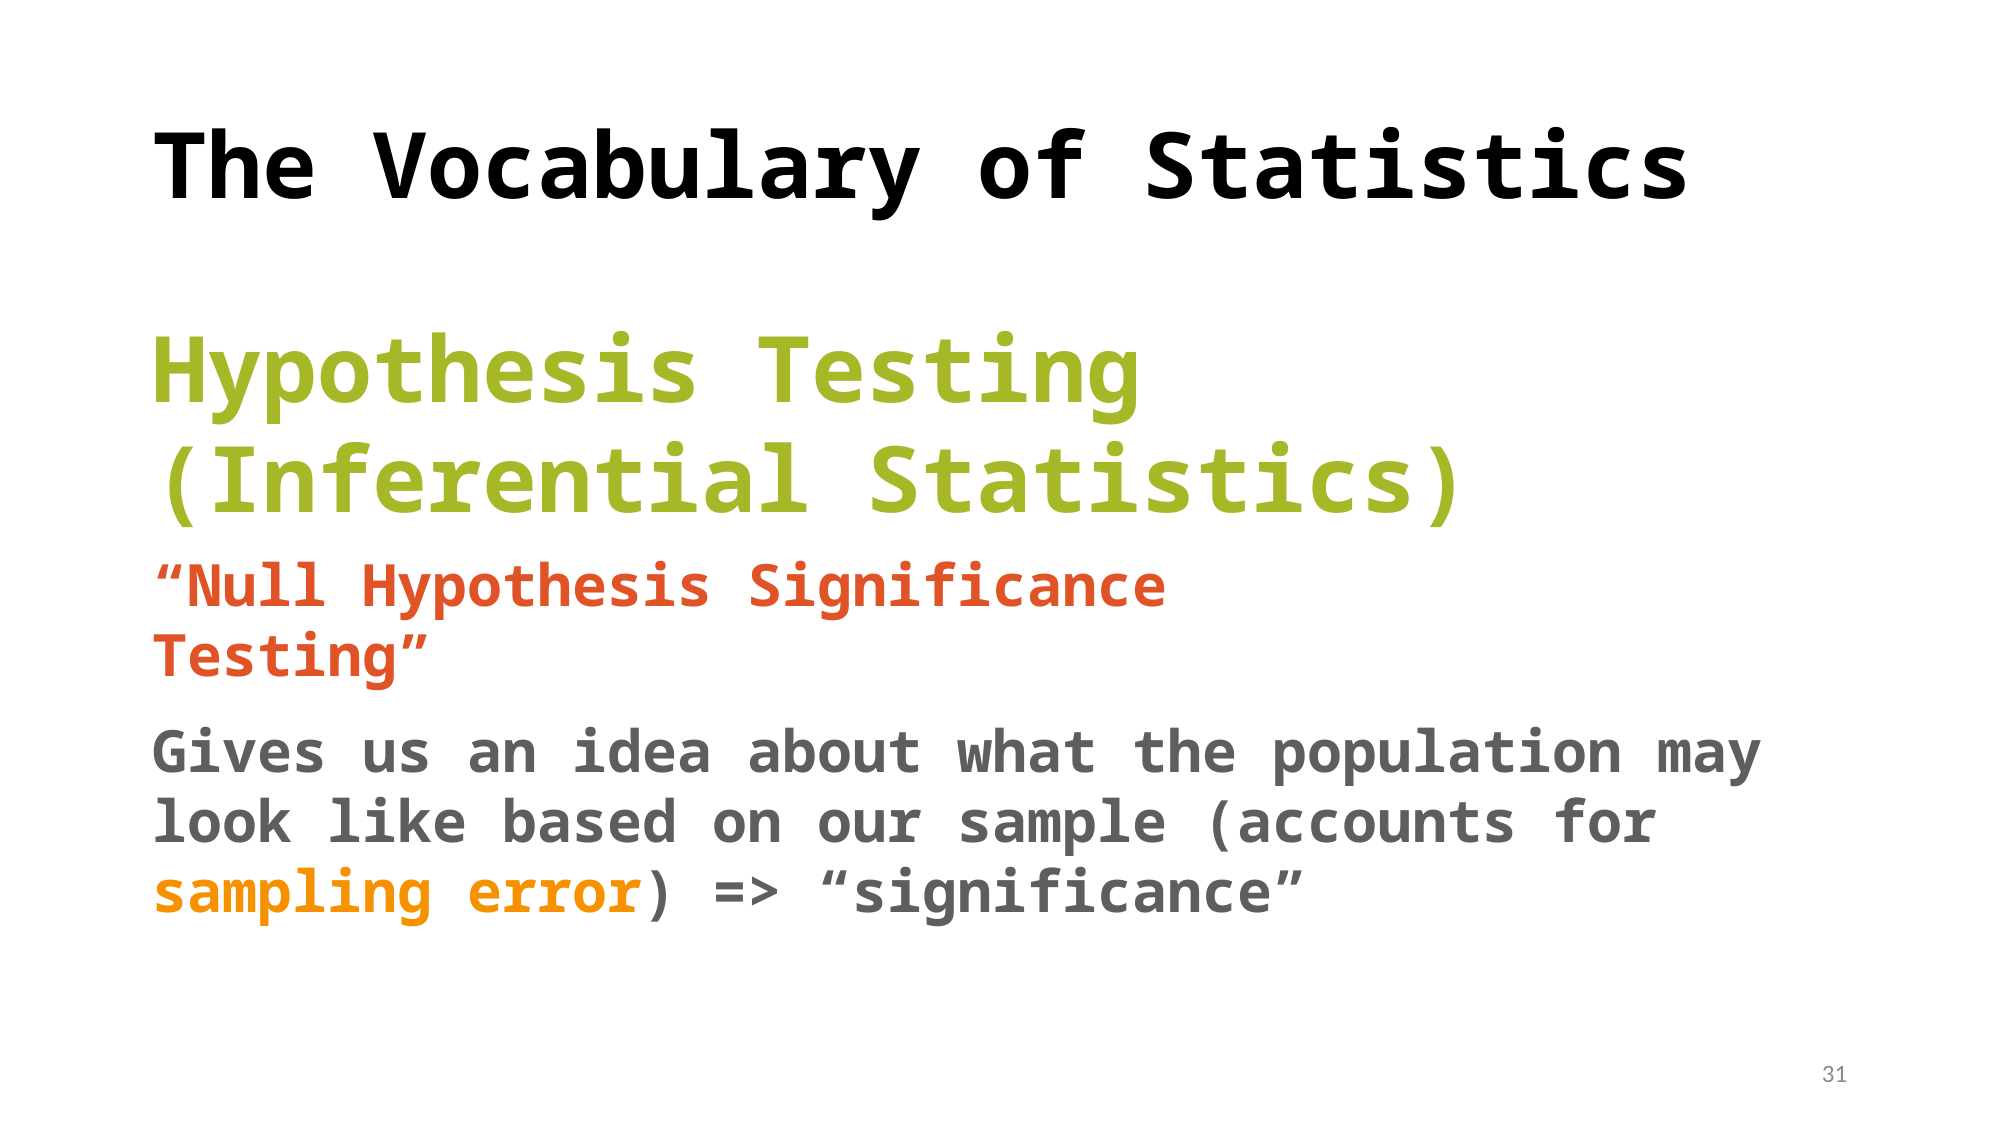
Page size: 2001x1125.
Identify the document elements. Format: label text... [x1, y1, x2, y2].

text_box “Null Hypothesis Significance Testing” [137, 540, 1468, 696]
text_box Gives us an idea about what the population may look like based on our sample (accounts for sampling error) => “significance” [137, 706, 1863, 932]
text_box Hypothesis Testing (Inferential Statistics) [137, 303, 1863, 539]
title The Vocabulary of Statistics [137, 59, 1863, 278]
slide_number 31 [1412, 1042, 1863, 1103]
